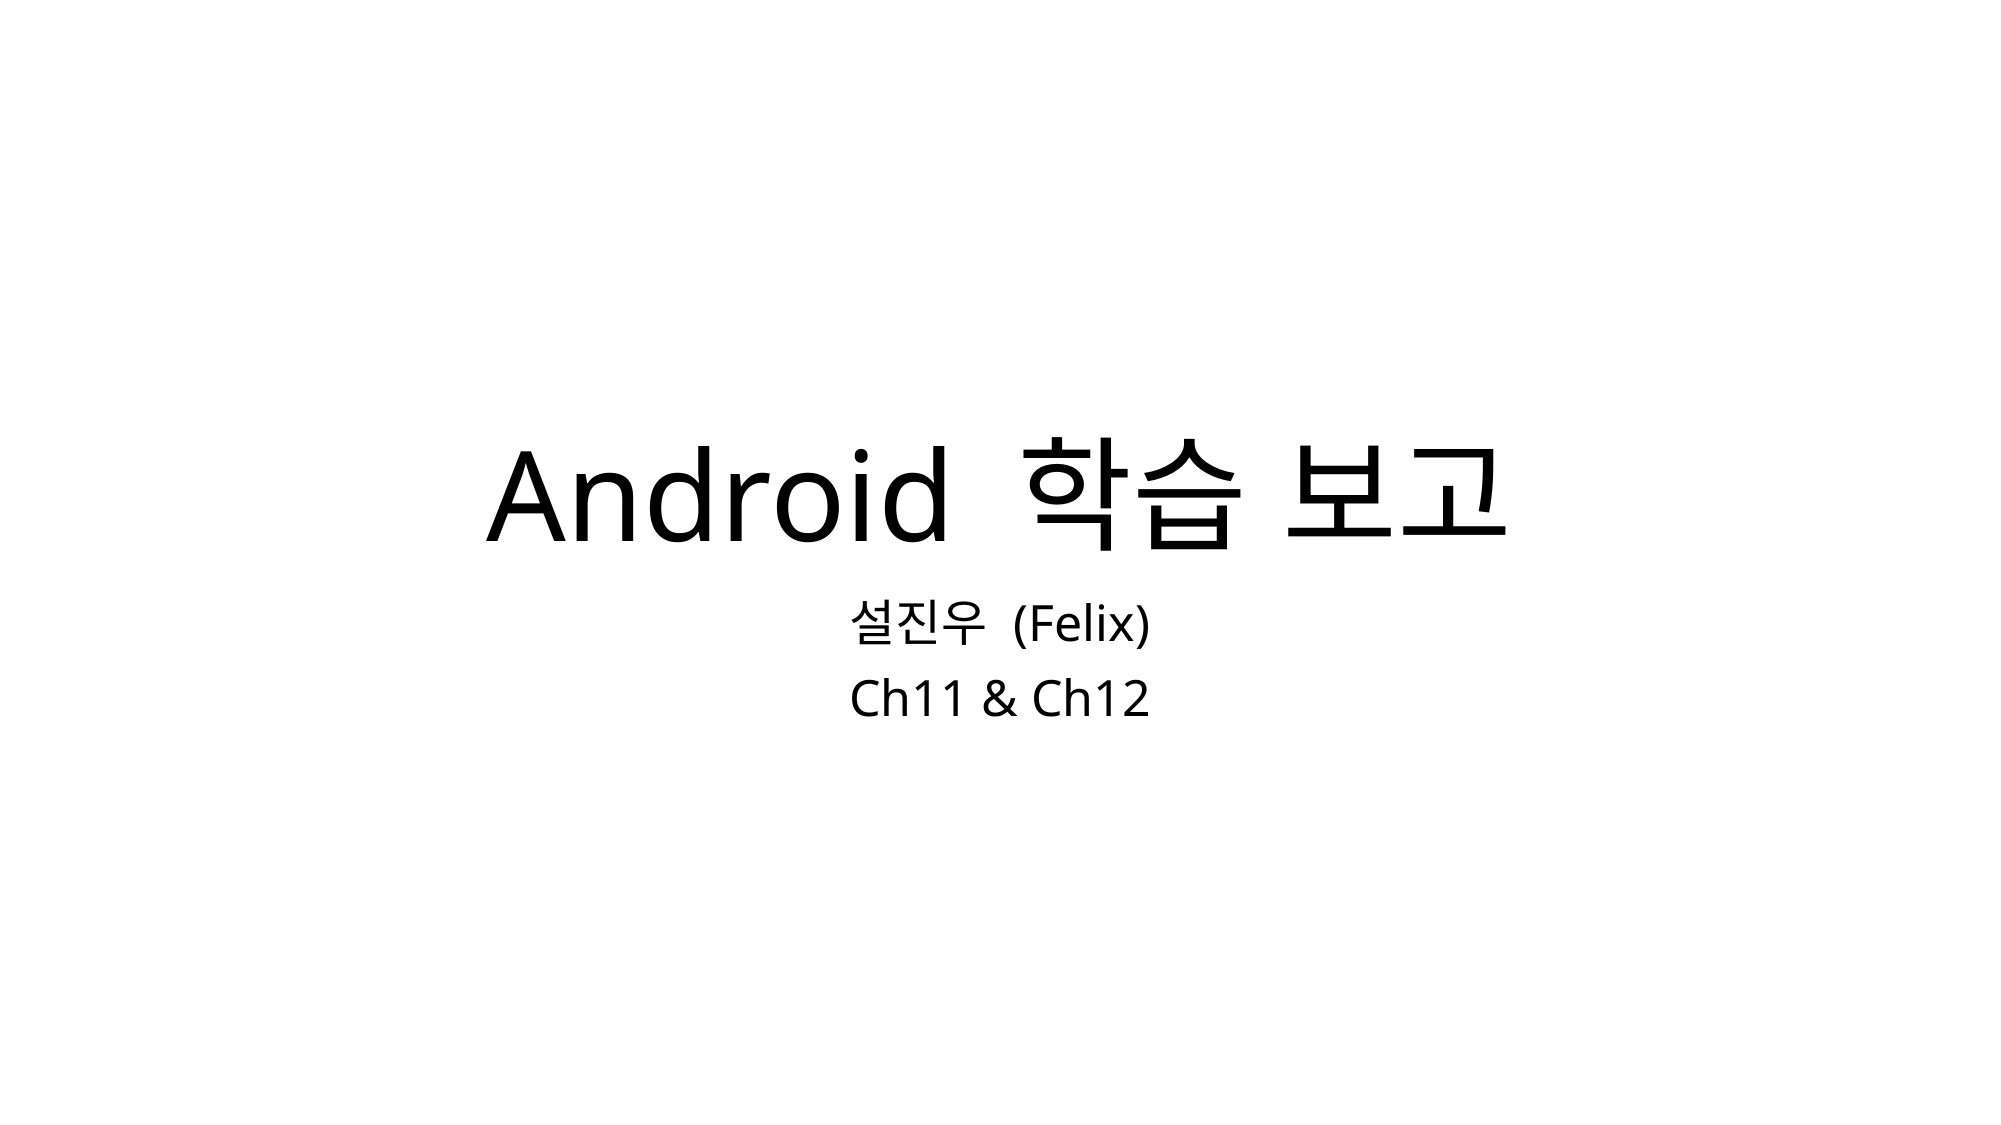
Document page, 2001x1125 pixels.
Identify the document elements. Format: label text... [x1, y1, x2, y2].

title Android 학습 보고 [249, 184, 1750, 576]
subtitle 설진우 (Felix) Ch11 & Ch12 [249, 590, 1750, 863]
